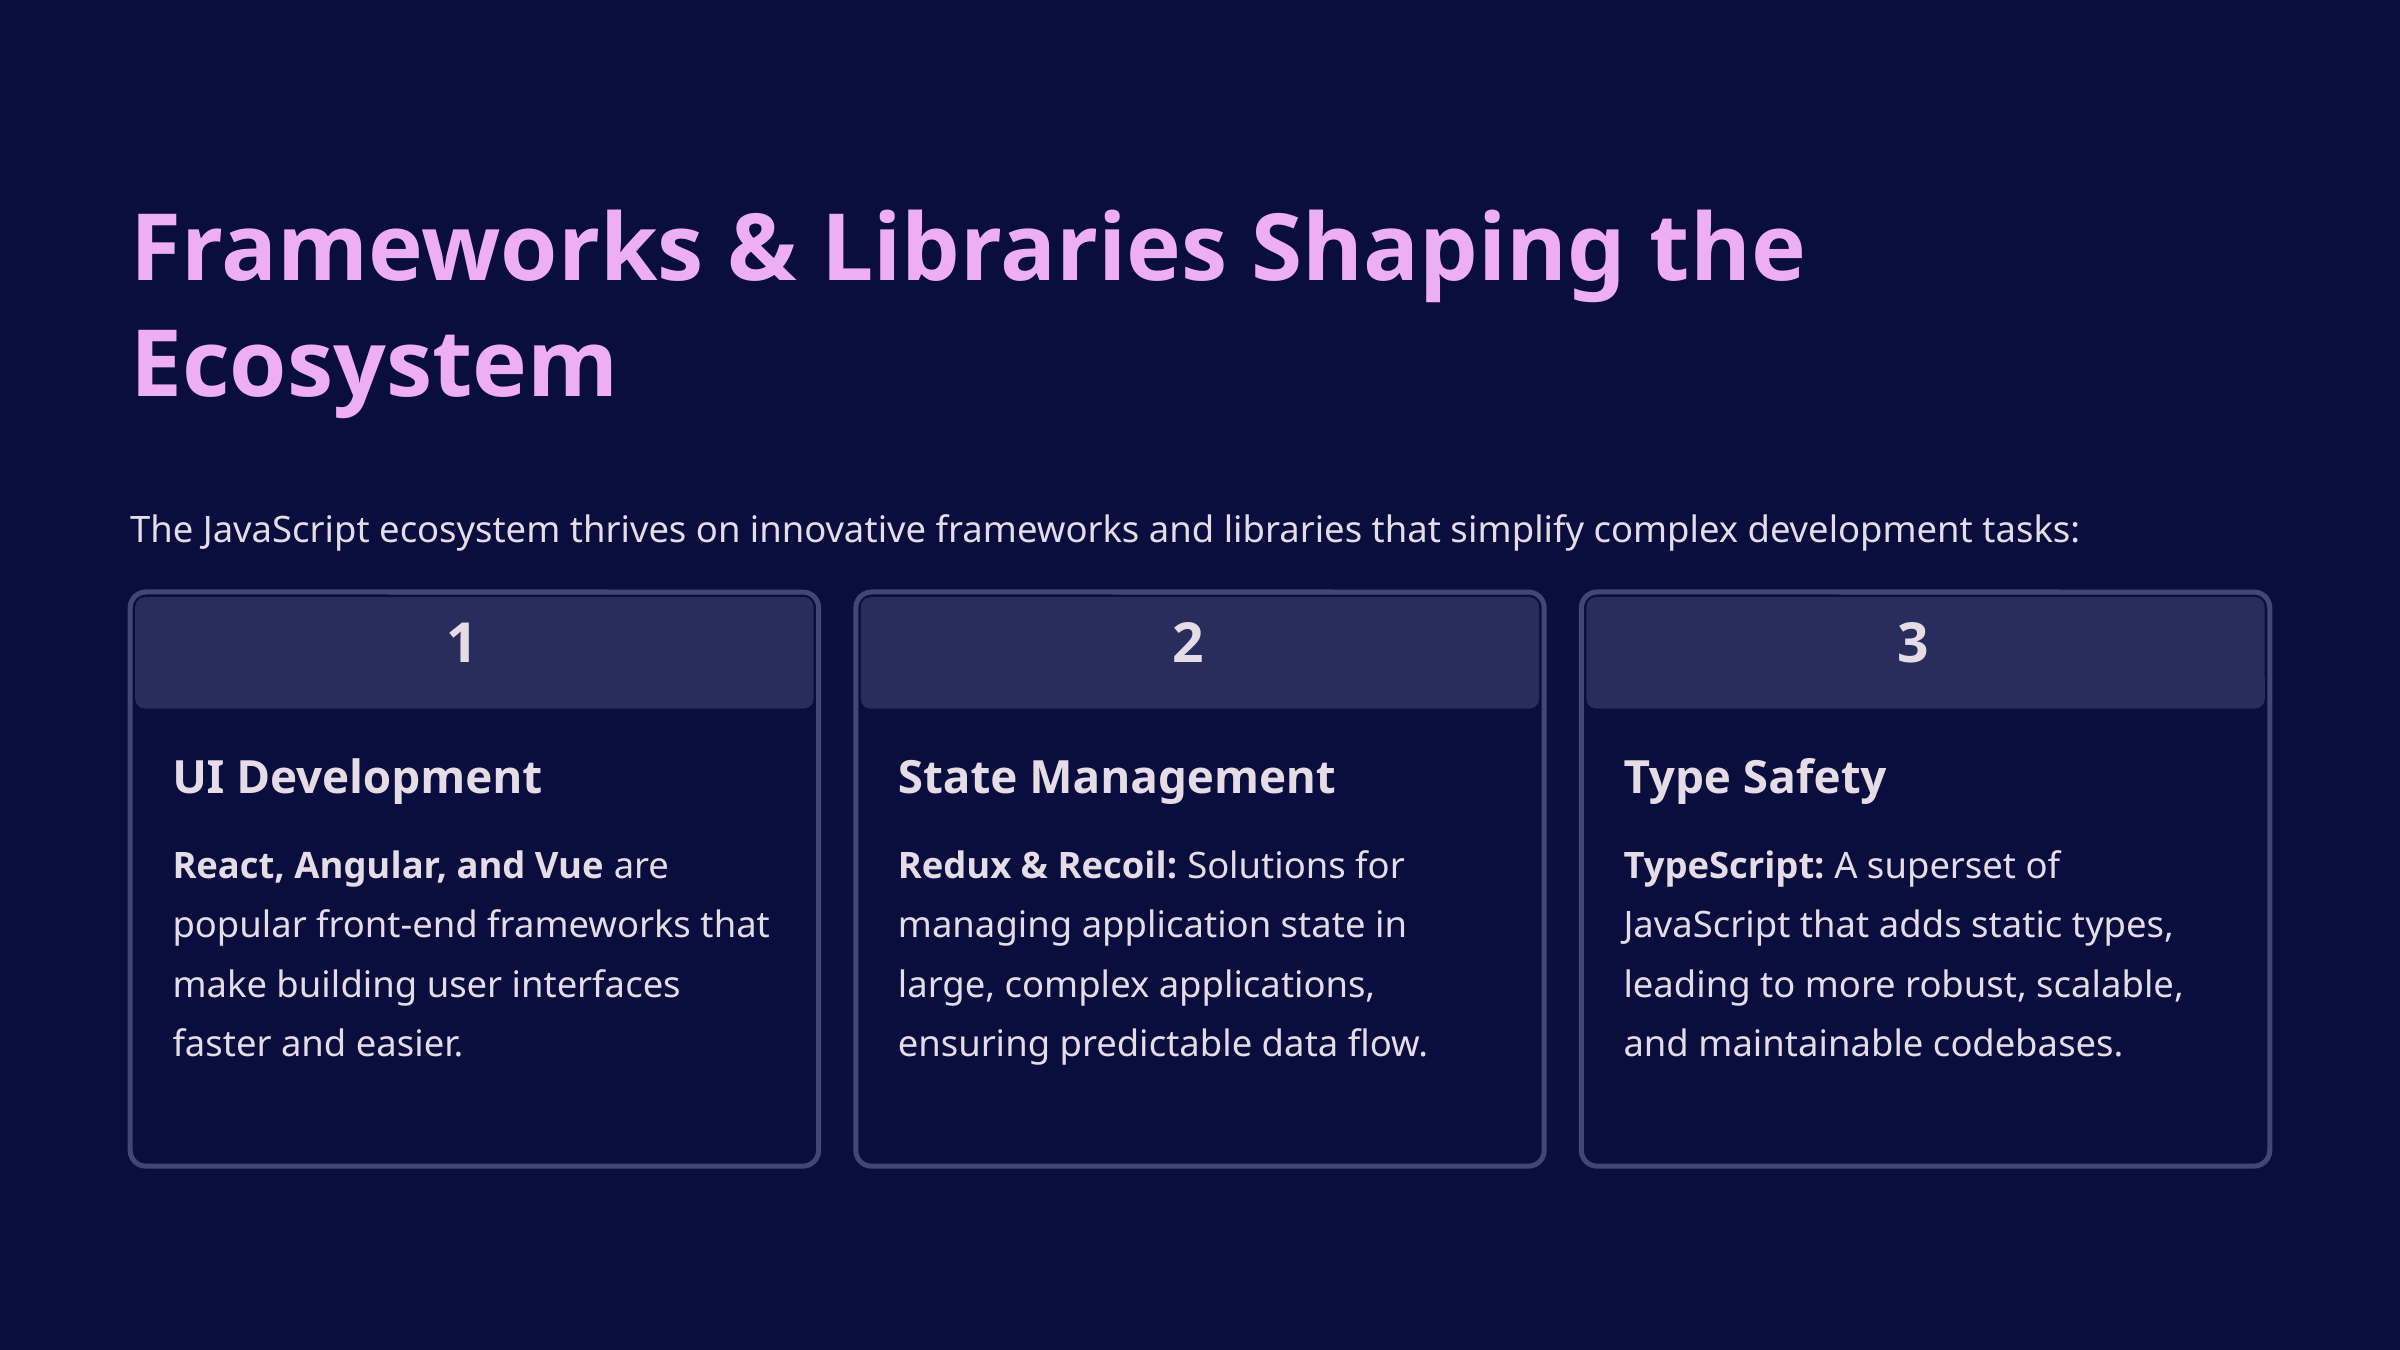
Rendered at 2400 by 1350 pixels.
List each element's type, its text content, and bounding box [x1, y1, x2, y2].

text_box 2 [1172, 618, 1228, 688]
text_box Type Safety [1623, 745, 2089, 804]
text_box [1581, 591, 2270, 1167]
text_box Frameworks & Libraries Shaping the Ecosystem [130, 183, 2270, 417]
text_box [860, 597, 1540, 709]
text_box State Management [897, 745, 1363, 804]
text_box The JavaScript ecosystem thrives on innovative frameworks and libraries that simplify complex development tasks: [130, 490, 2270, 551]
text_box React, Angular, and Vue are popular front-end frameworks that make building user interfaces faster and easier. [172, 826, 777, 1065]
text_box [1586, 597, 2265, 709]
text_box [855, 591, 1545, 1167]
text_box [135, 597, 814, 709]
text_box TypeScript: A superset of JavaScript that adds static types, leading to more robust, scalable, and maintainable codebases. [1623, 826, 2228, 1124]
text_box 1 [446, 618, 503, 688]
text_box Redux & Recoil: Solutions for managing application state in large, complex applications, ensuring predictable data flow. [897, 826, 1502, 1065]
text_box [130, 591, 819, 1167]
text_box UI Development [172, 745, 638, 804]
text_box 3 [1897, 618, 1954, 688]
